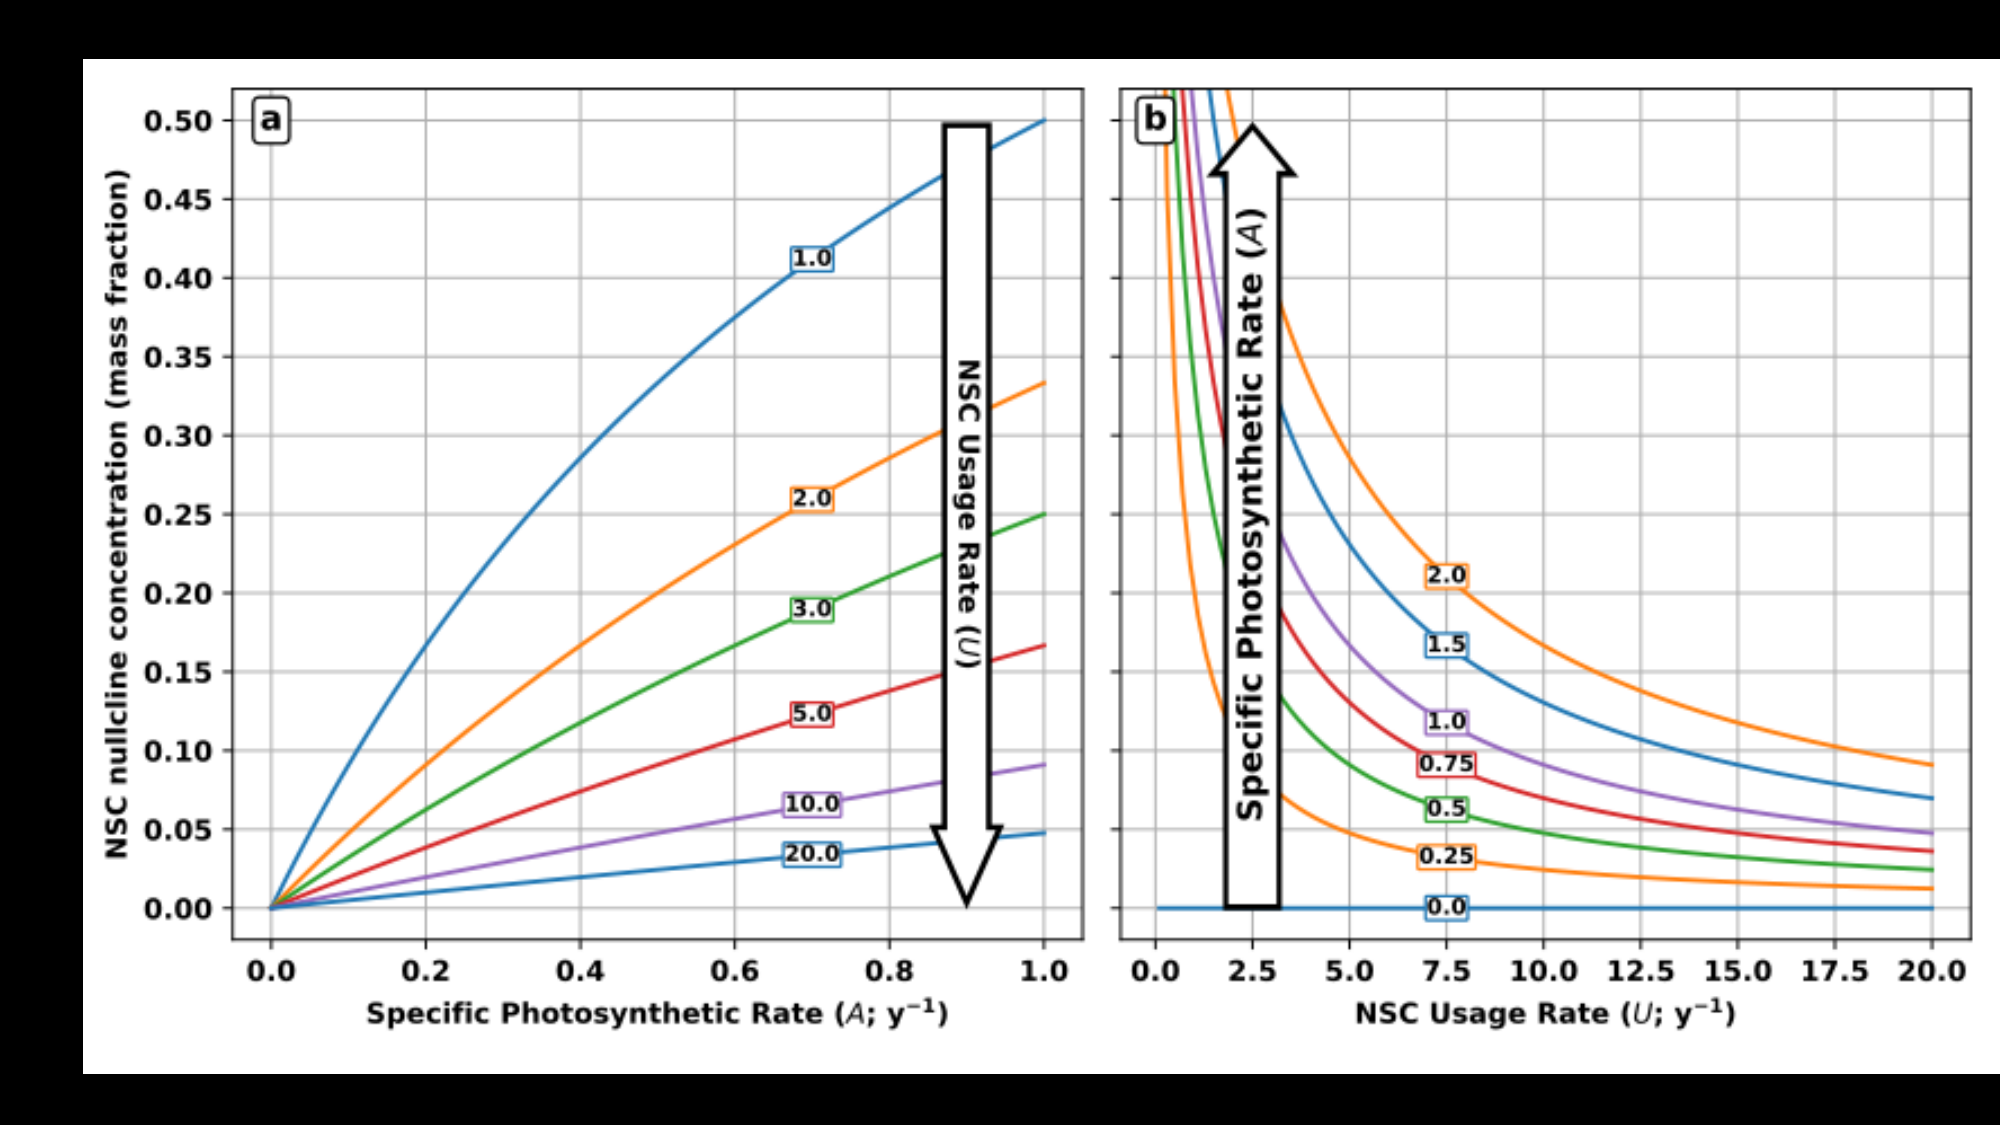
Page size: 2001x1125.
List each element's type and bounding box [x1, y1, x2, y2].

list [83, 59, 2000, 1074]
